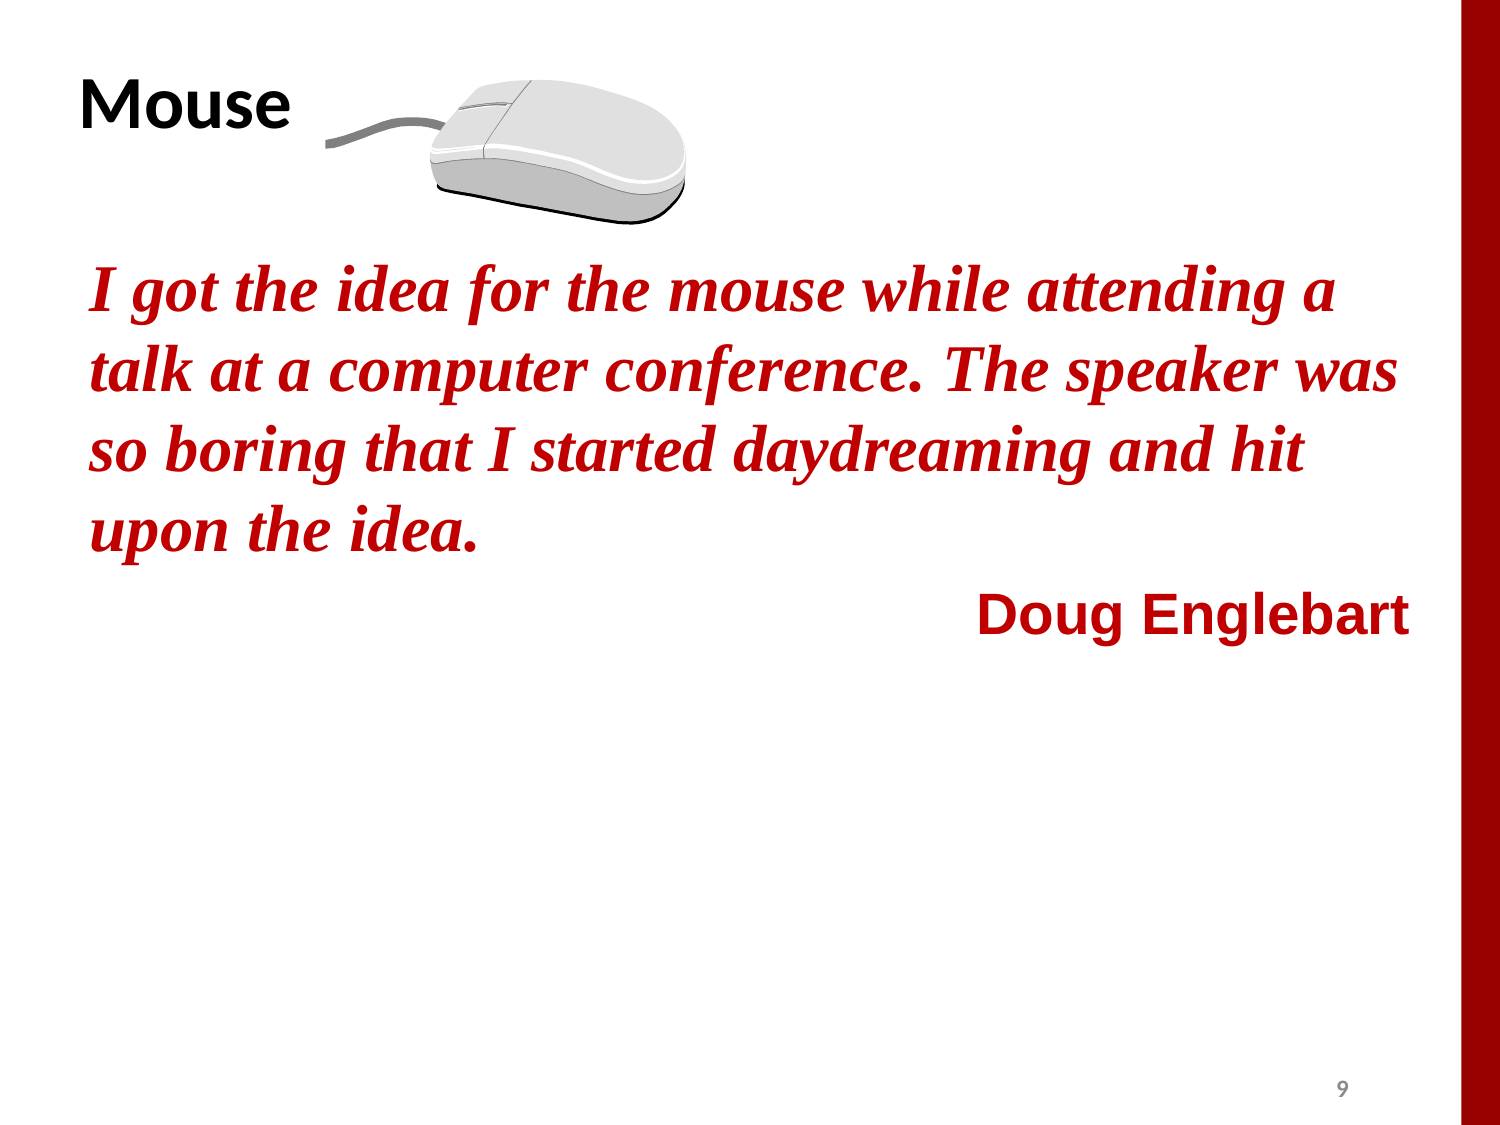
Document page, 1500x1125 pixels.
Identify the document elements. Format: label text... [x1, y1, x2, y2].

title Mouse [63, 35, 1310, 162]
text_box I got the idea for the mouse while attending a talk at a computer conference. The speaker was so boring that I started daydreaming and hit upon the idea. Doug Englebart [74, 237, 1425, 688]
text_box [324, 79, 687, 226]
